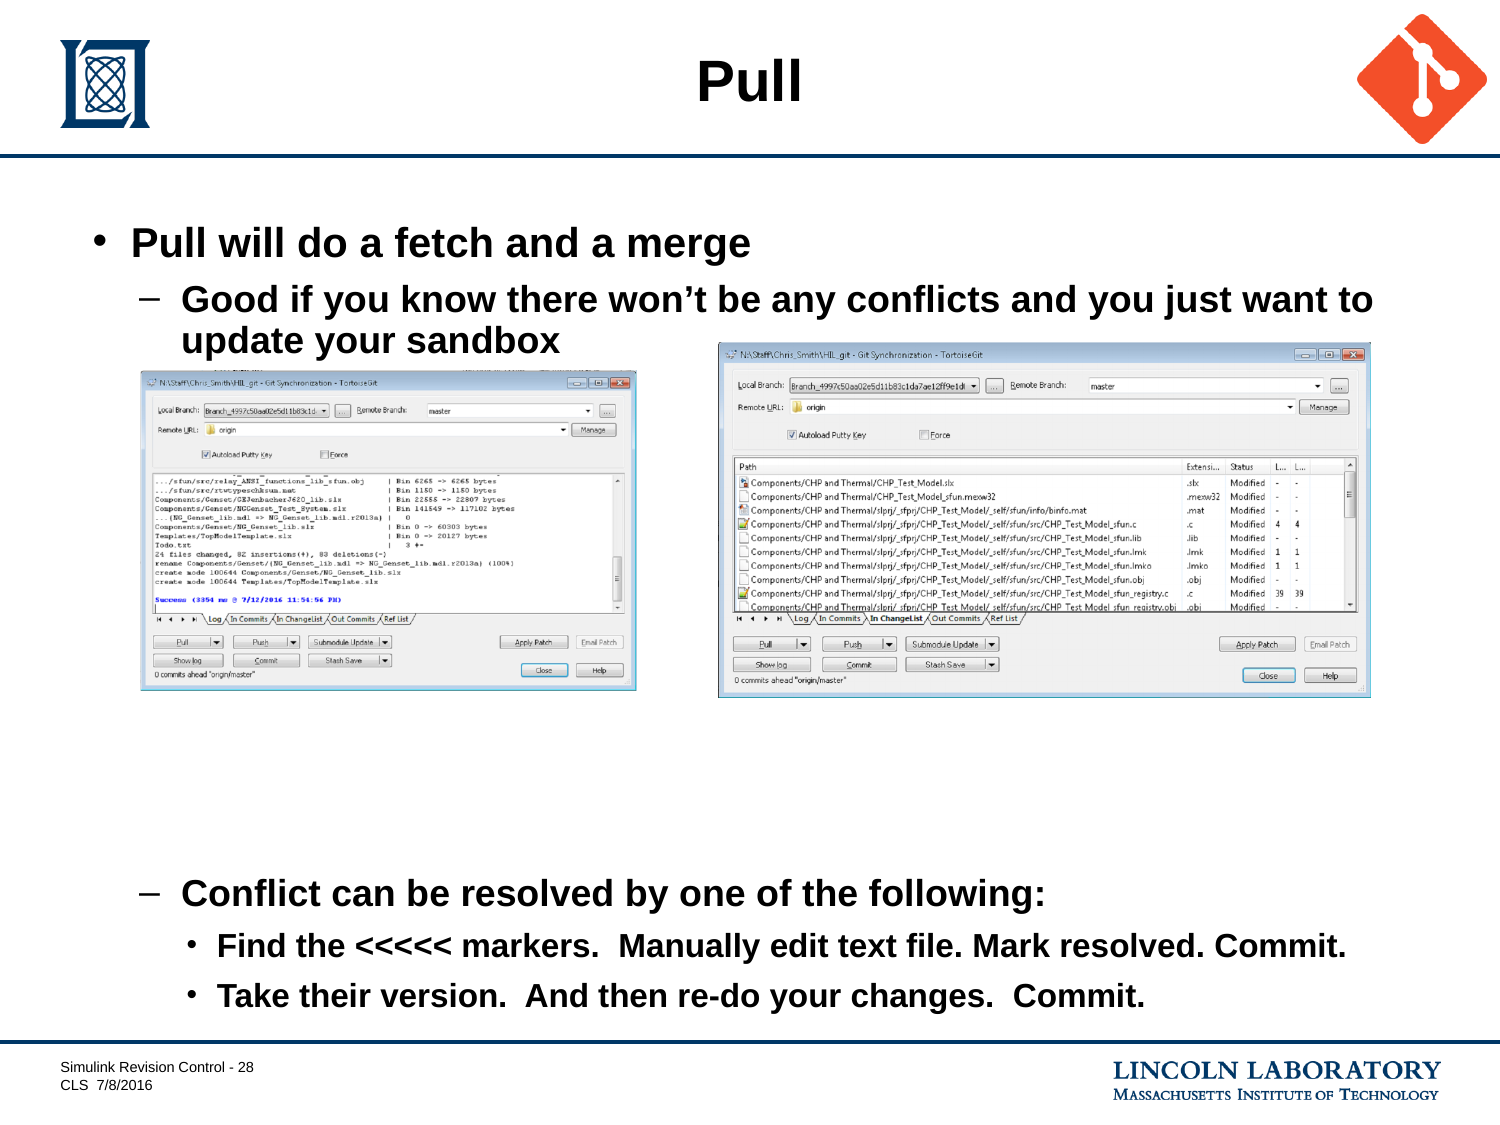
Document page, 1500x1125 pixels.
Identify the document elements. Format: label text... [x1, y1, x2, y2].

picture [60, 40, 150, 128]
list Pull will do a fetch and a merge Good if you know there won’t be any conflicts and you just want to update your sandbox Conflict can be resolved by one of the following: Find the <<<<< markers. Manually edit text file. Mark resolved. Commit. Take their version. And then re-do your changes. Commit. [77, 212, 1422, 1005]
title Pull [154, 16, 1346, 151]
picture [1111, 1061, 1441, 1100]
picture [718, 342, 1371, 698]
picture [1357, 14, 1487, 144]
picture [140, 370, 637, 691]
